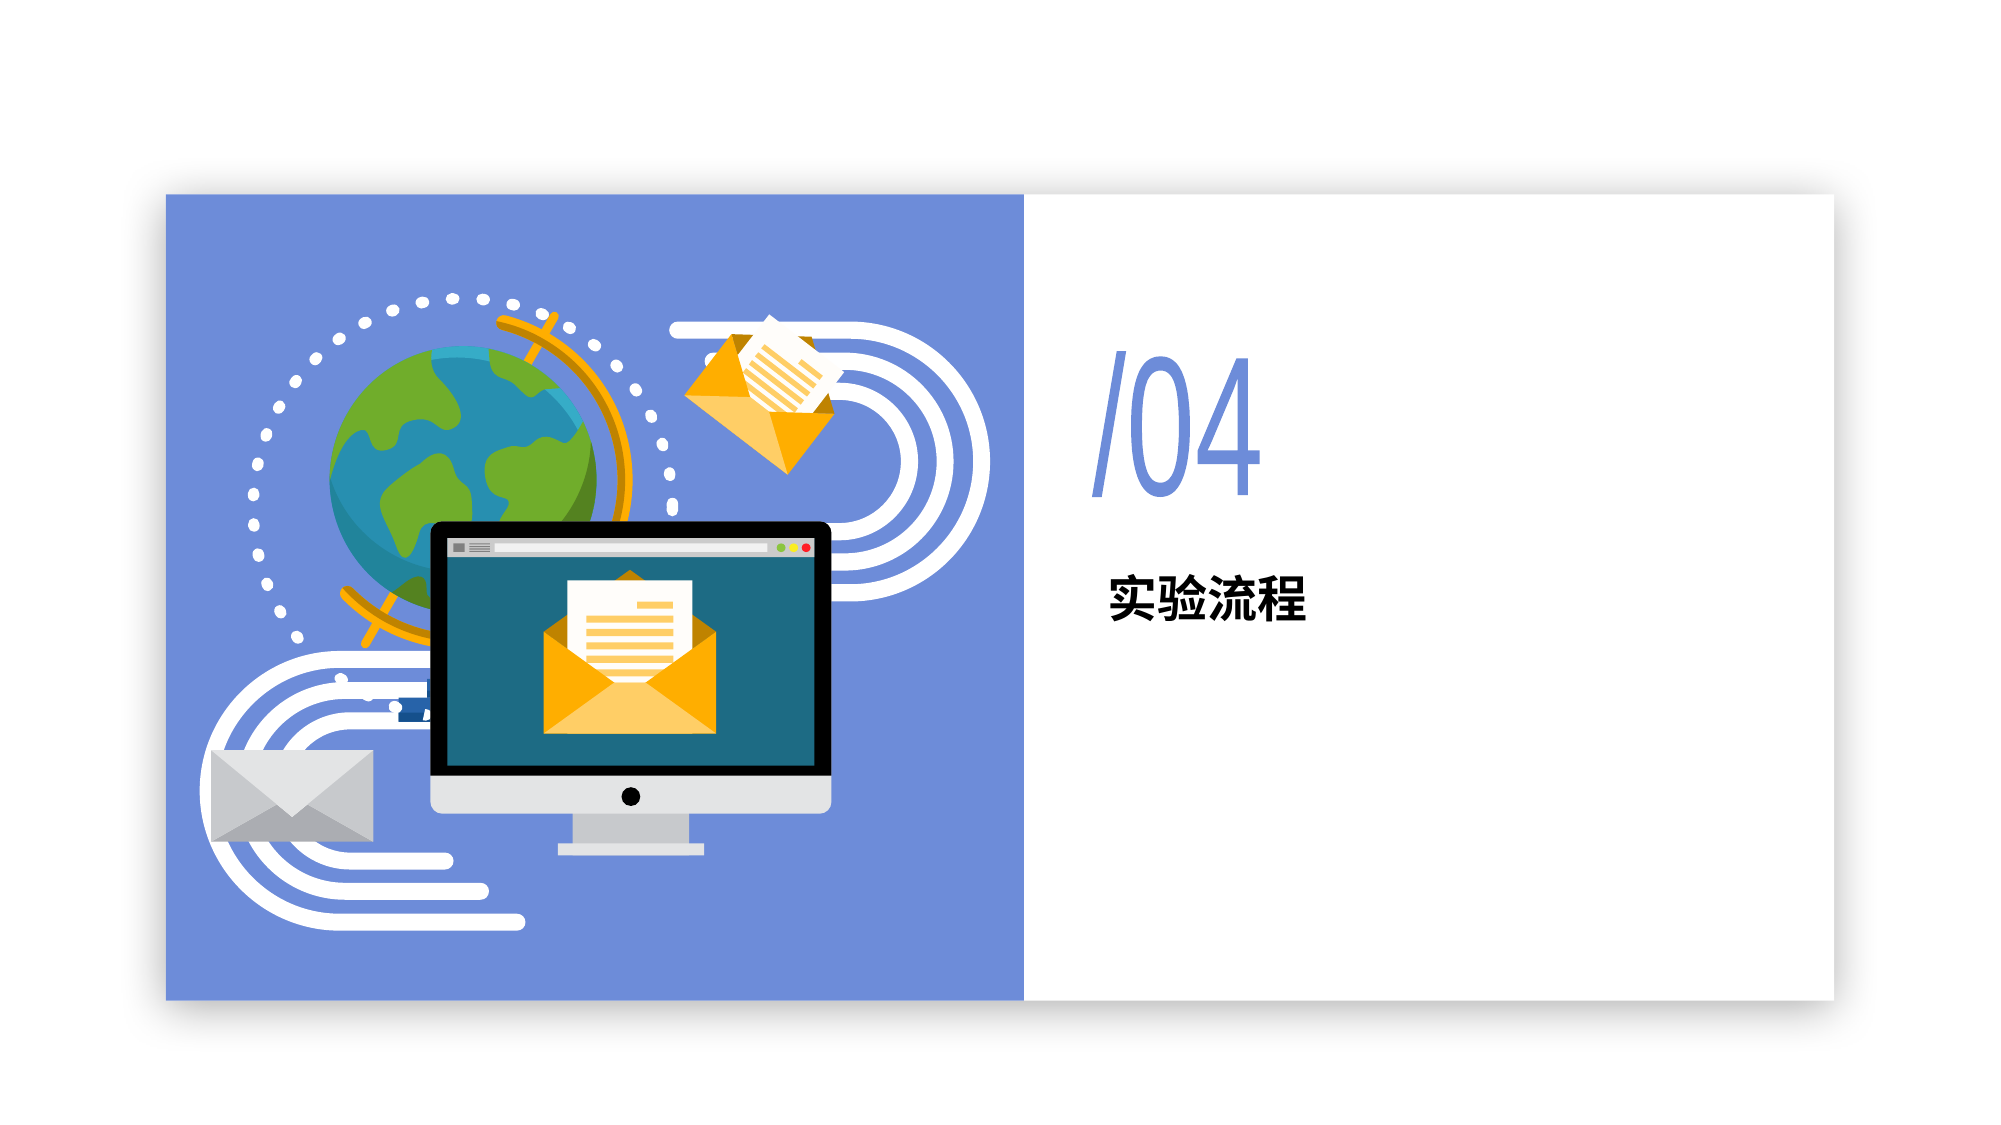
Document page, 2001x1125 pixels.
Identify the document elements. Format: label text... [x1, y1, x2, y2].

title 实验流程 [1091, 489, 1897, 636]
